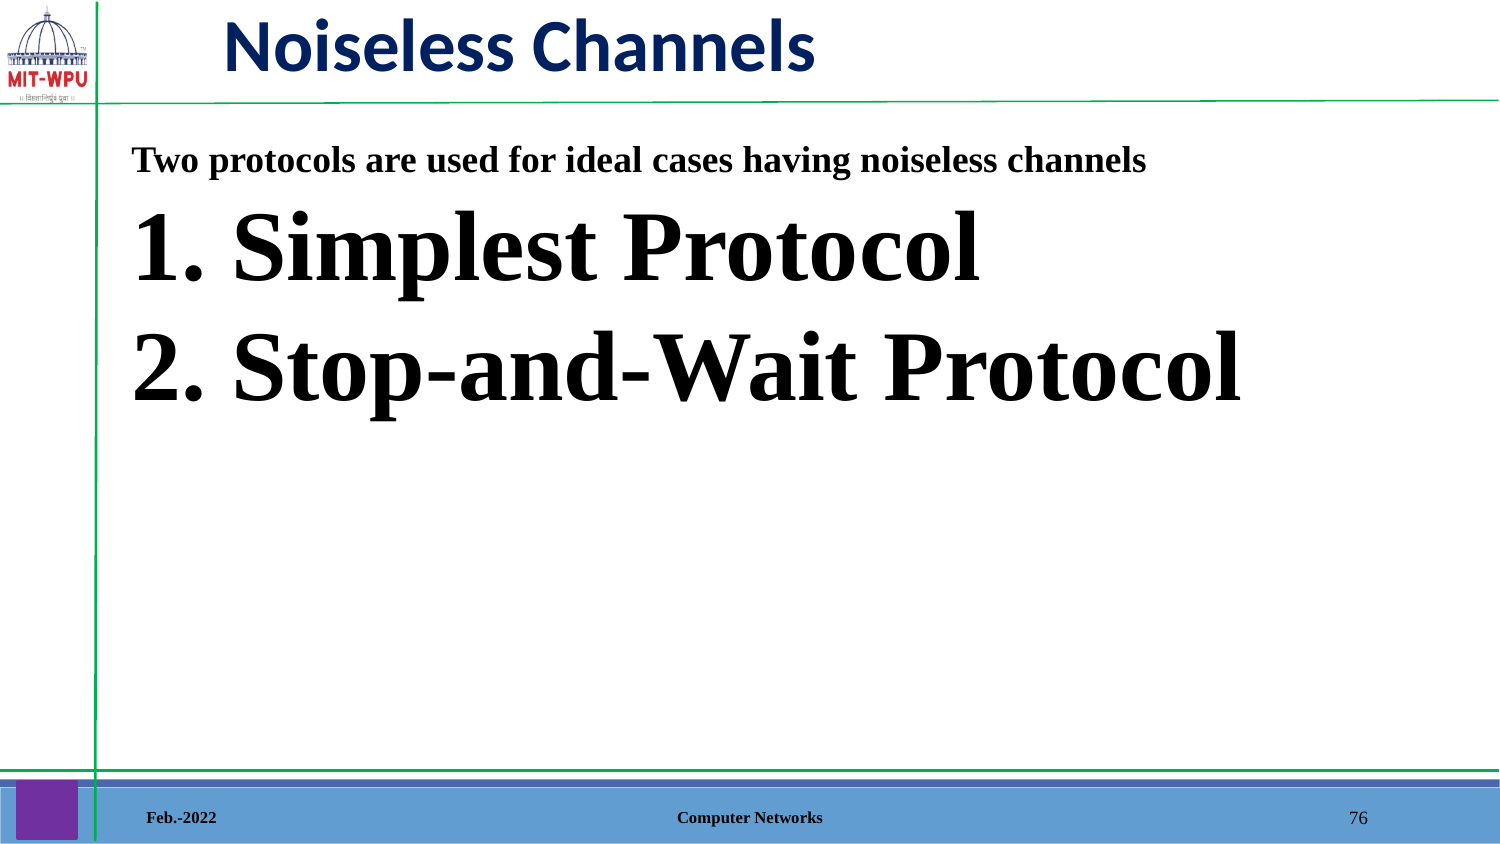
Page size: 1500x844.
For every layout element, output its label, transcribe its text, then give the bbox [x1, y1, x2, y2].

text_box [17, 782, 76, 839]
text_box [94, 1, 98, 770]
title Noiseless Channels [212, 15, 1500, 93]
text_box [94, 780, 98, 842]
text_box [6, 5, 88, 98]
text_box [102, 100, 1499, 104]
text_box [0, 100, 89, 104]
text_box Two protocols are used for ideal cases having noiseless channels 1. Simplest Protocol 2. Stop-and-Wait Protocol [116, 127, 1480, 428]
footer Computer Networks [453, 794, 1047, 840]
slide_number ‹#› [1218, 794, 1380, 840]
slide_number Feb.-2022 [135, 794, 440, 840]
